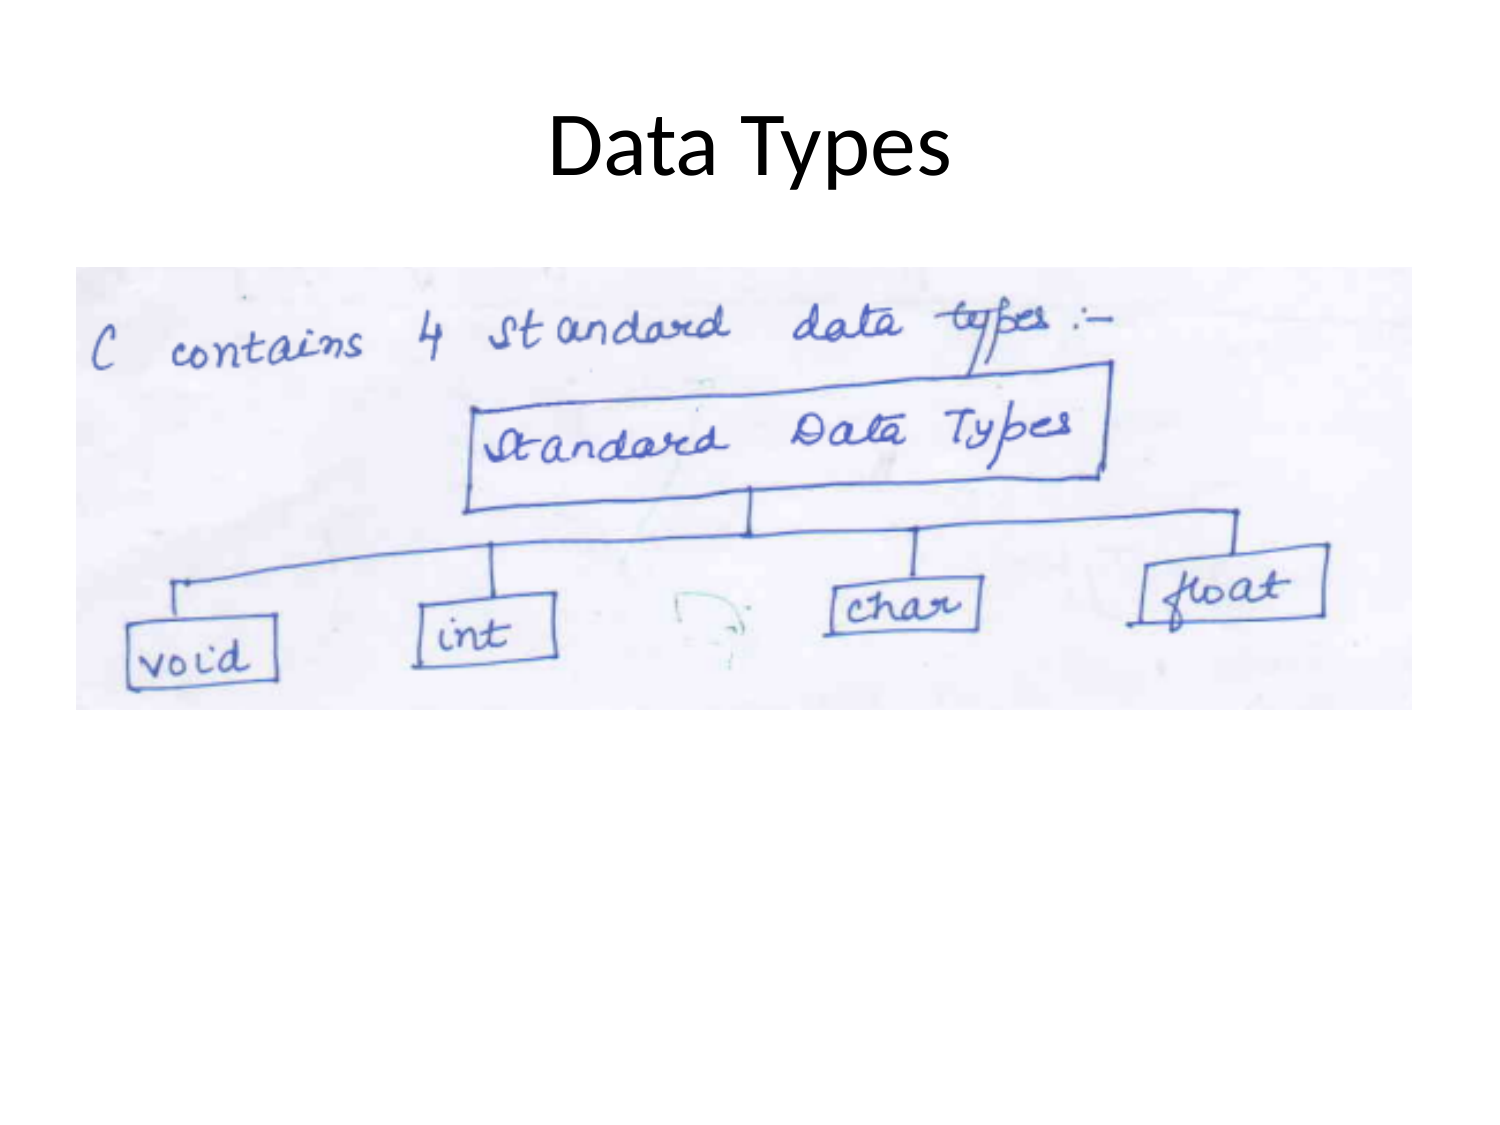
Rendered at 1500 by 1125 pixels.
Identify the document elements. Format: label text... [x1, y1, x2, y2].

picture [76, 266, 1412, 710]
title Data Types [75, 45, 1425, 233]
